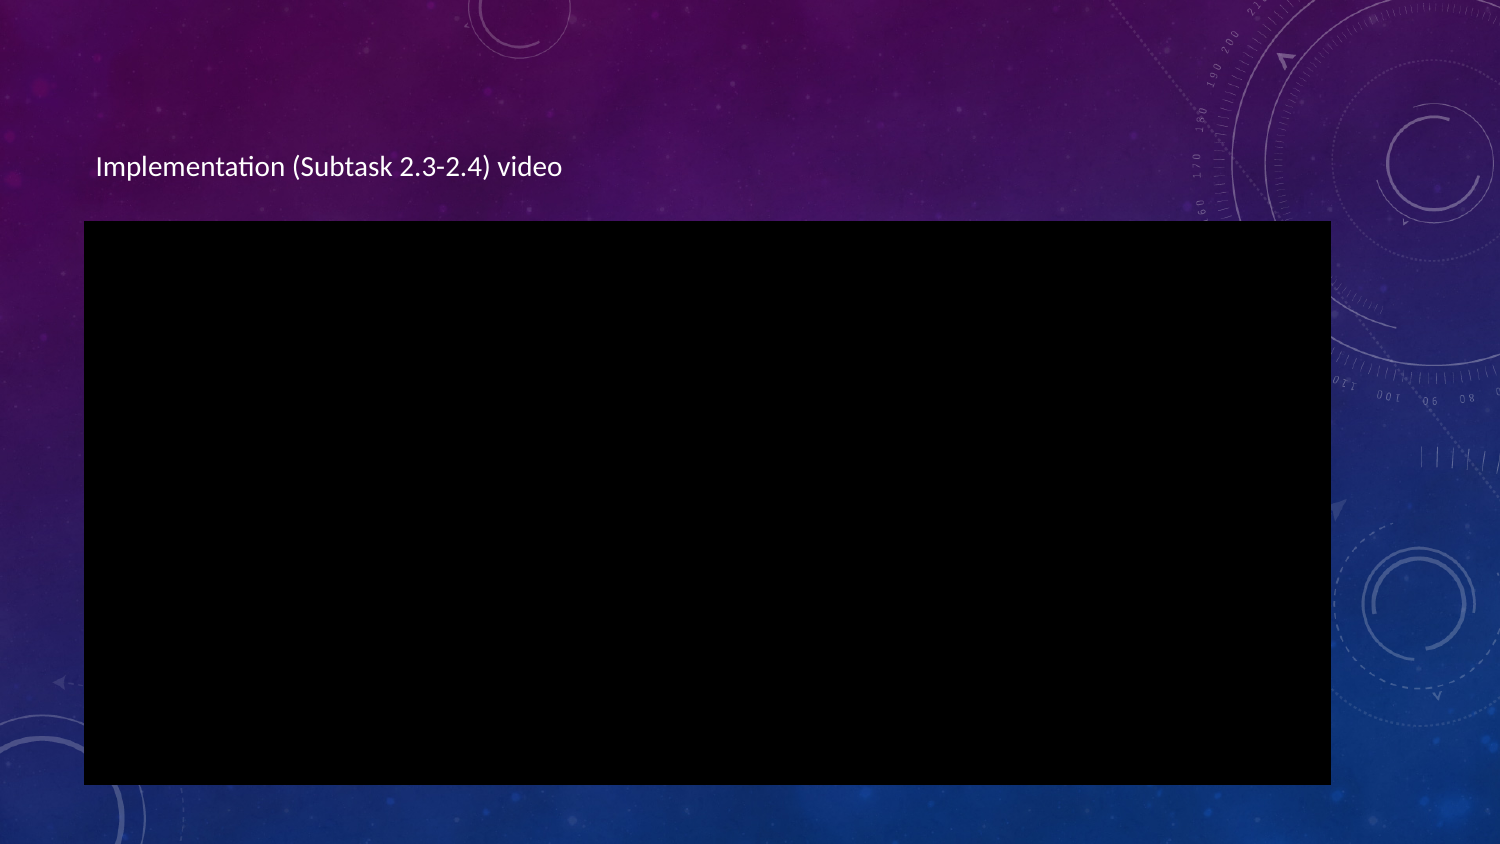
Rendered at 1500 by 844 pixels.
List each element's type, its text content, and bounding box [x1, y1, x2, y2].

picture [0, 0, 1500, 844]
title Implementation (Subtask 2.3-2.4) video [84, 75, 1331, 221]
